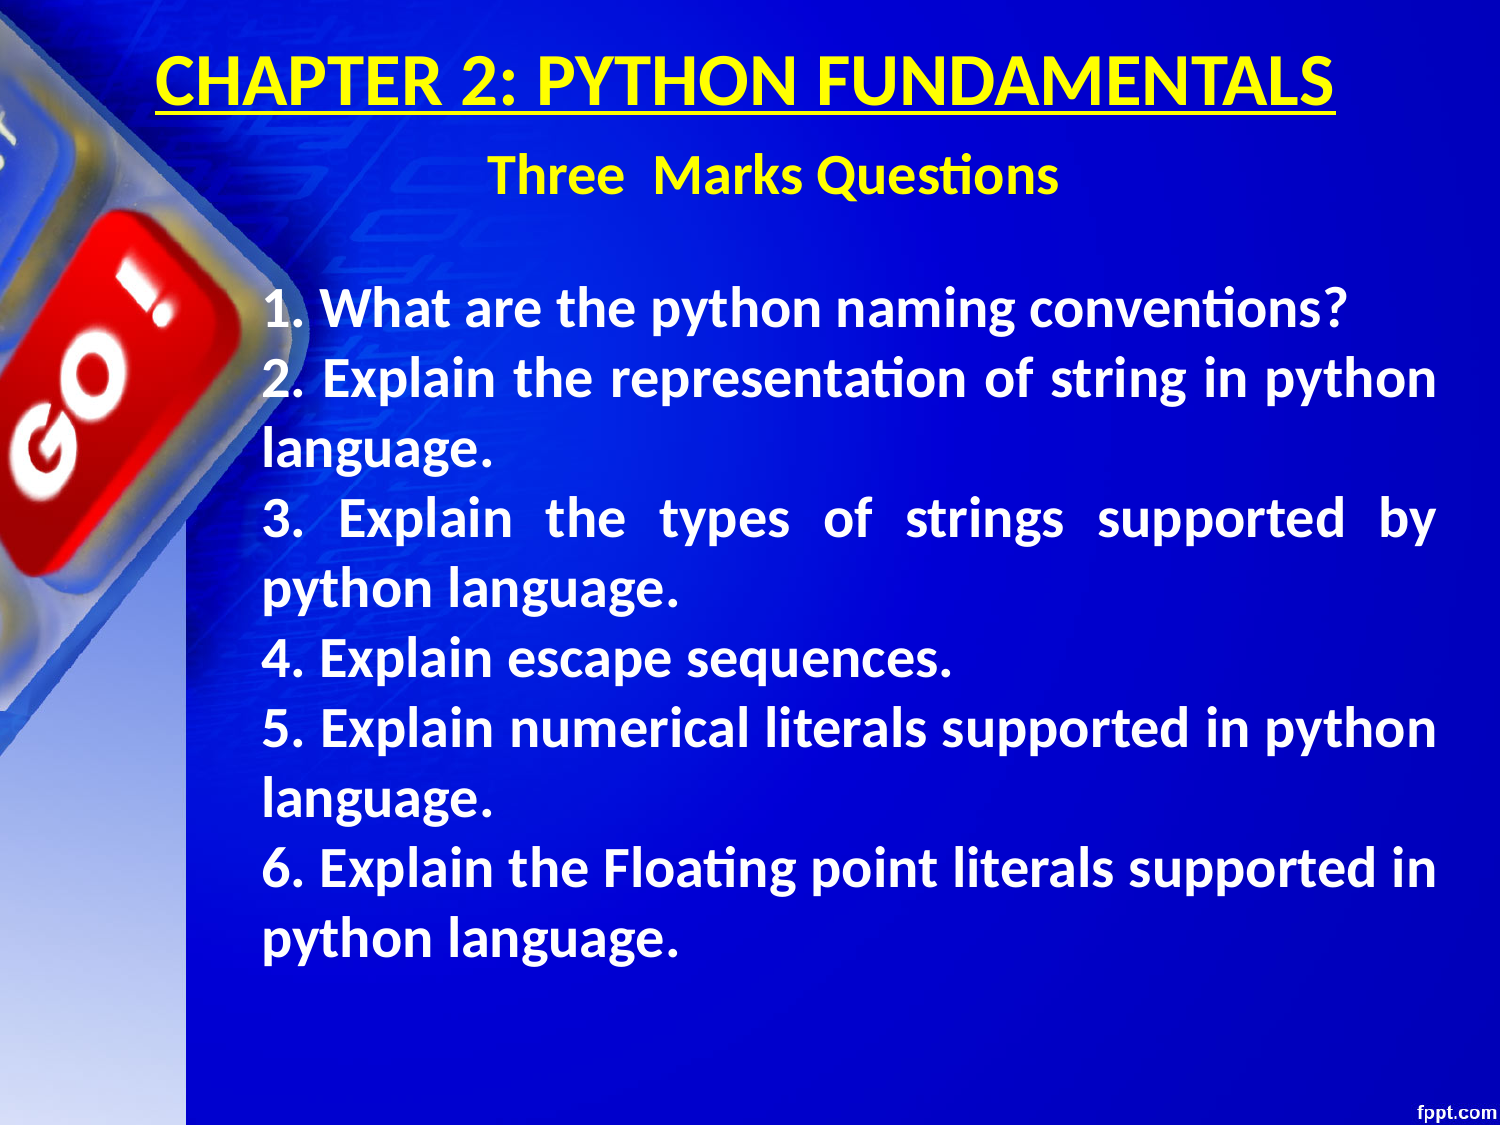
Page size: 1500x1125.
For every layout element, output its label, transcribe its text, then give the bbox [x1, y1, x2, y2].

text_box Three Marks Questions [472, 128, 1075, 214]
text_box CHAPTER 2: PYTHON FUNDAMENTALS [140, 23, 1465, 129]
text_box 1. What are the python naming conventions? 2. Explain the representation of string in python language. 3. Explain the types of strings supported by python language. 4. Explain escape sequences. 5. Explain numerical literals supported in python language. 6. Explain the Floating point literals supported in python language. [246, 261, 1454, 977]
picture [0, 0, 1500, 1125]
